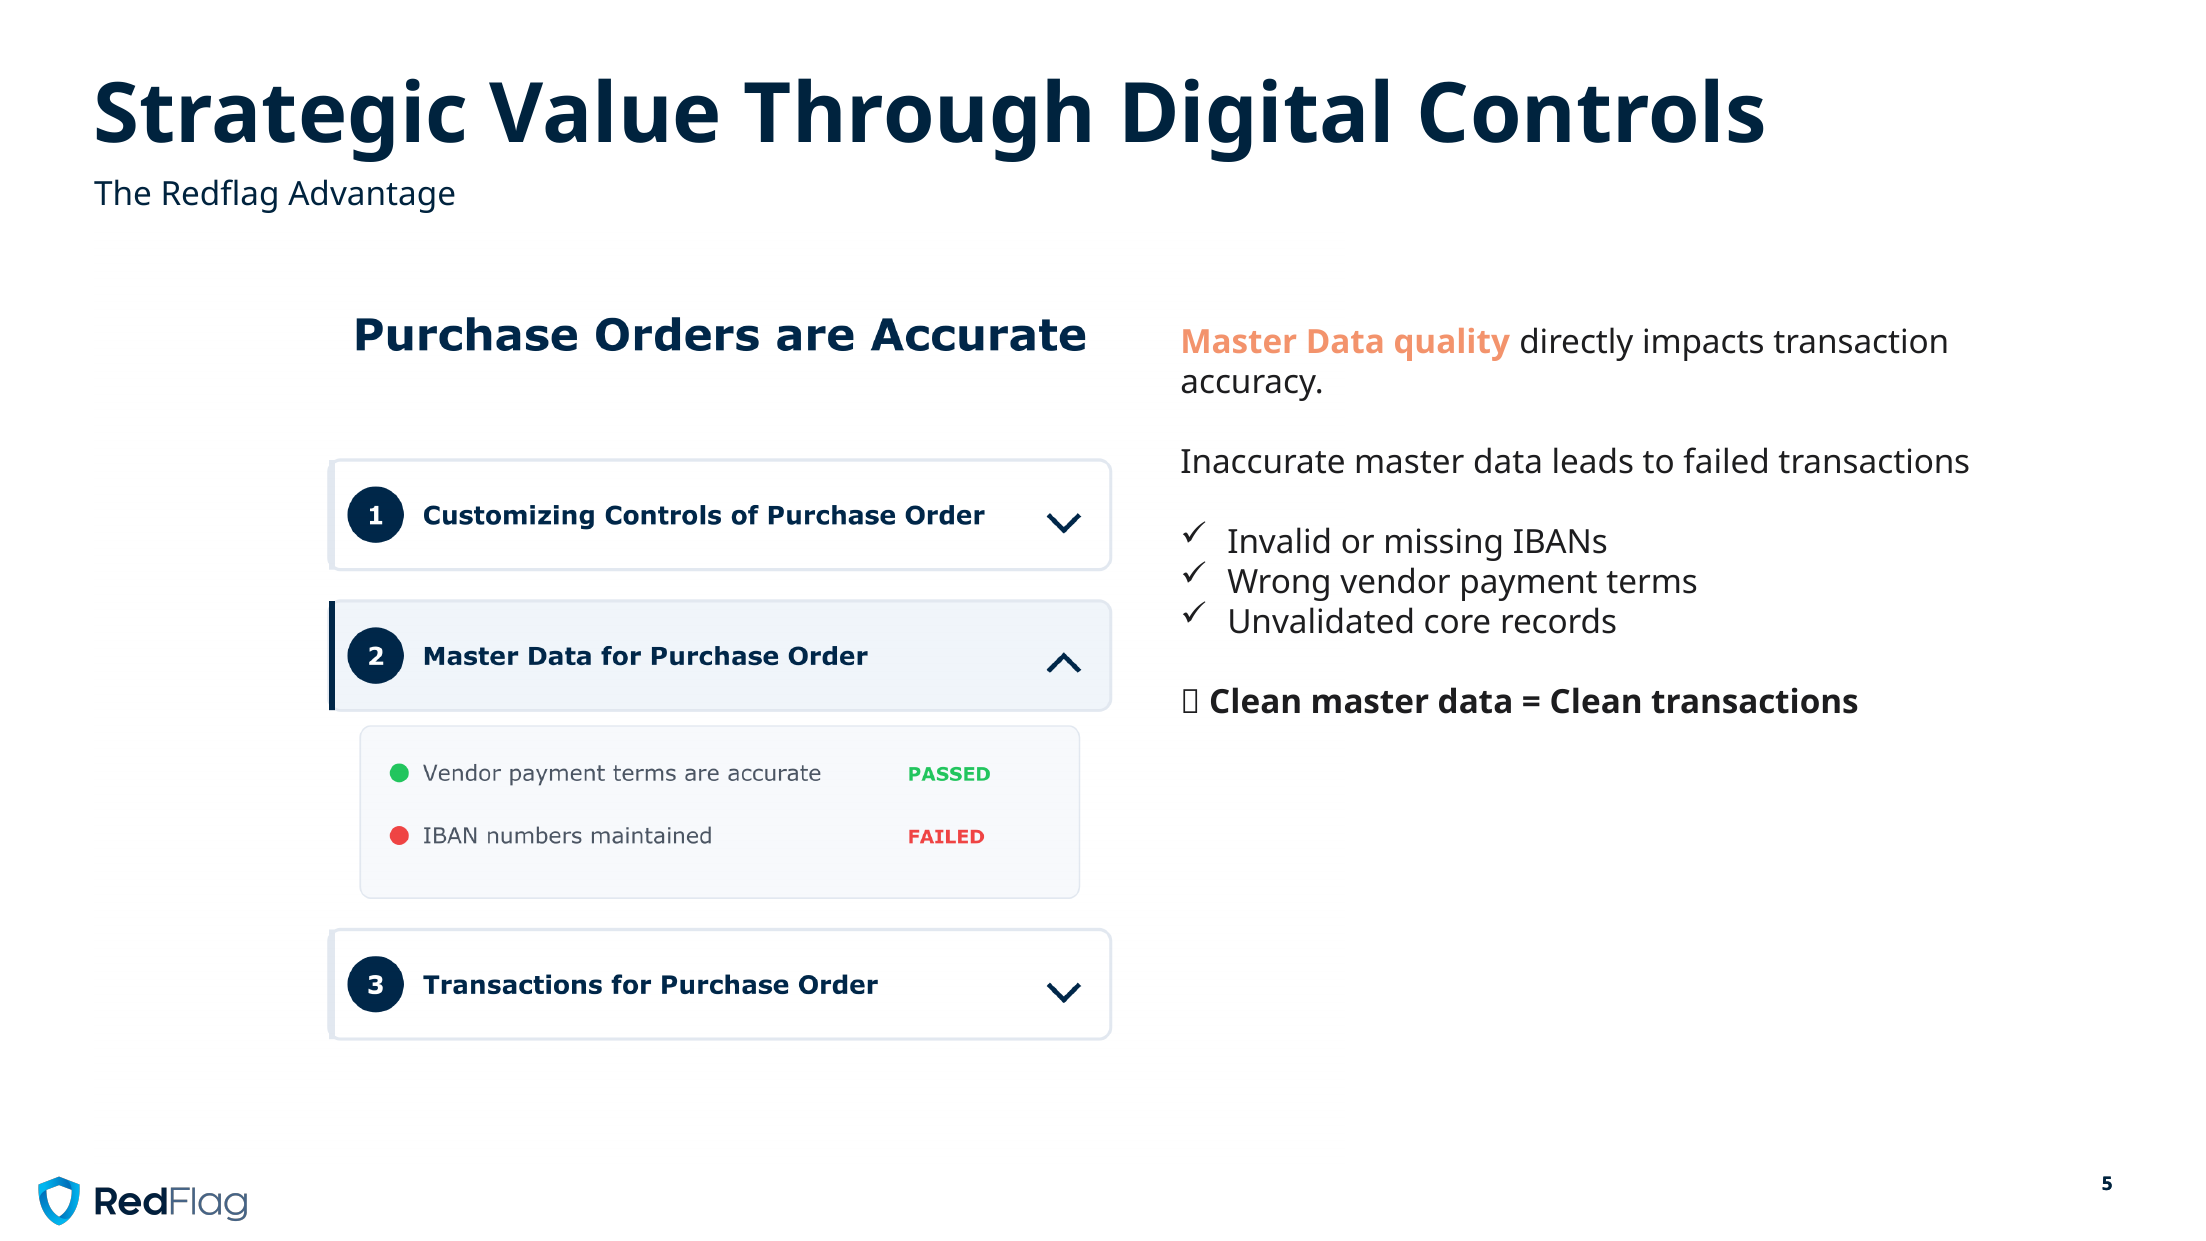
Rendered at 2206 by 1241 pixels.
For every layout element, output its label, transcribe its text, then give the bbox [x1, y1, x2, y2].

list The Redflag Advantage [94, 172, 2113, 213]
text_box [1950, 1171, 2113, 1198]
list Strategic Value Through Digital Controls [93, 78, 2113, 159]
text_box Master Data quality directly impacts transaction accuracy. Inaccurate master data leads to failed transactions Invalid or missing IBANs Wrong vendor payment terms Unvalidated core records 💡 Clean master data = Clean transactions [1350, 313, 2090, 691]
picture [36, 225, 1345, 1241]
